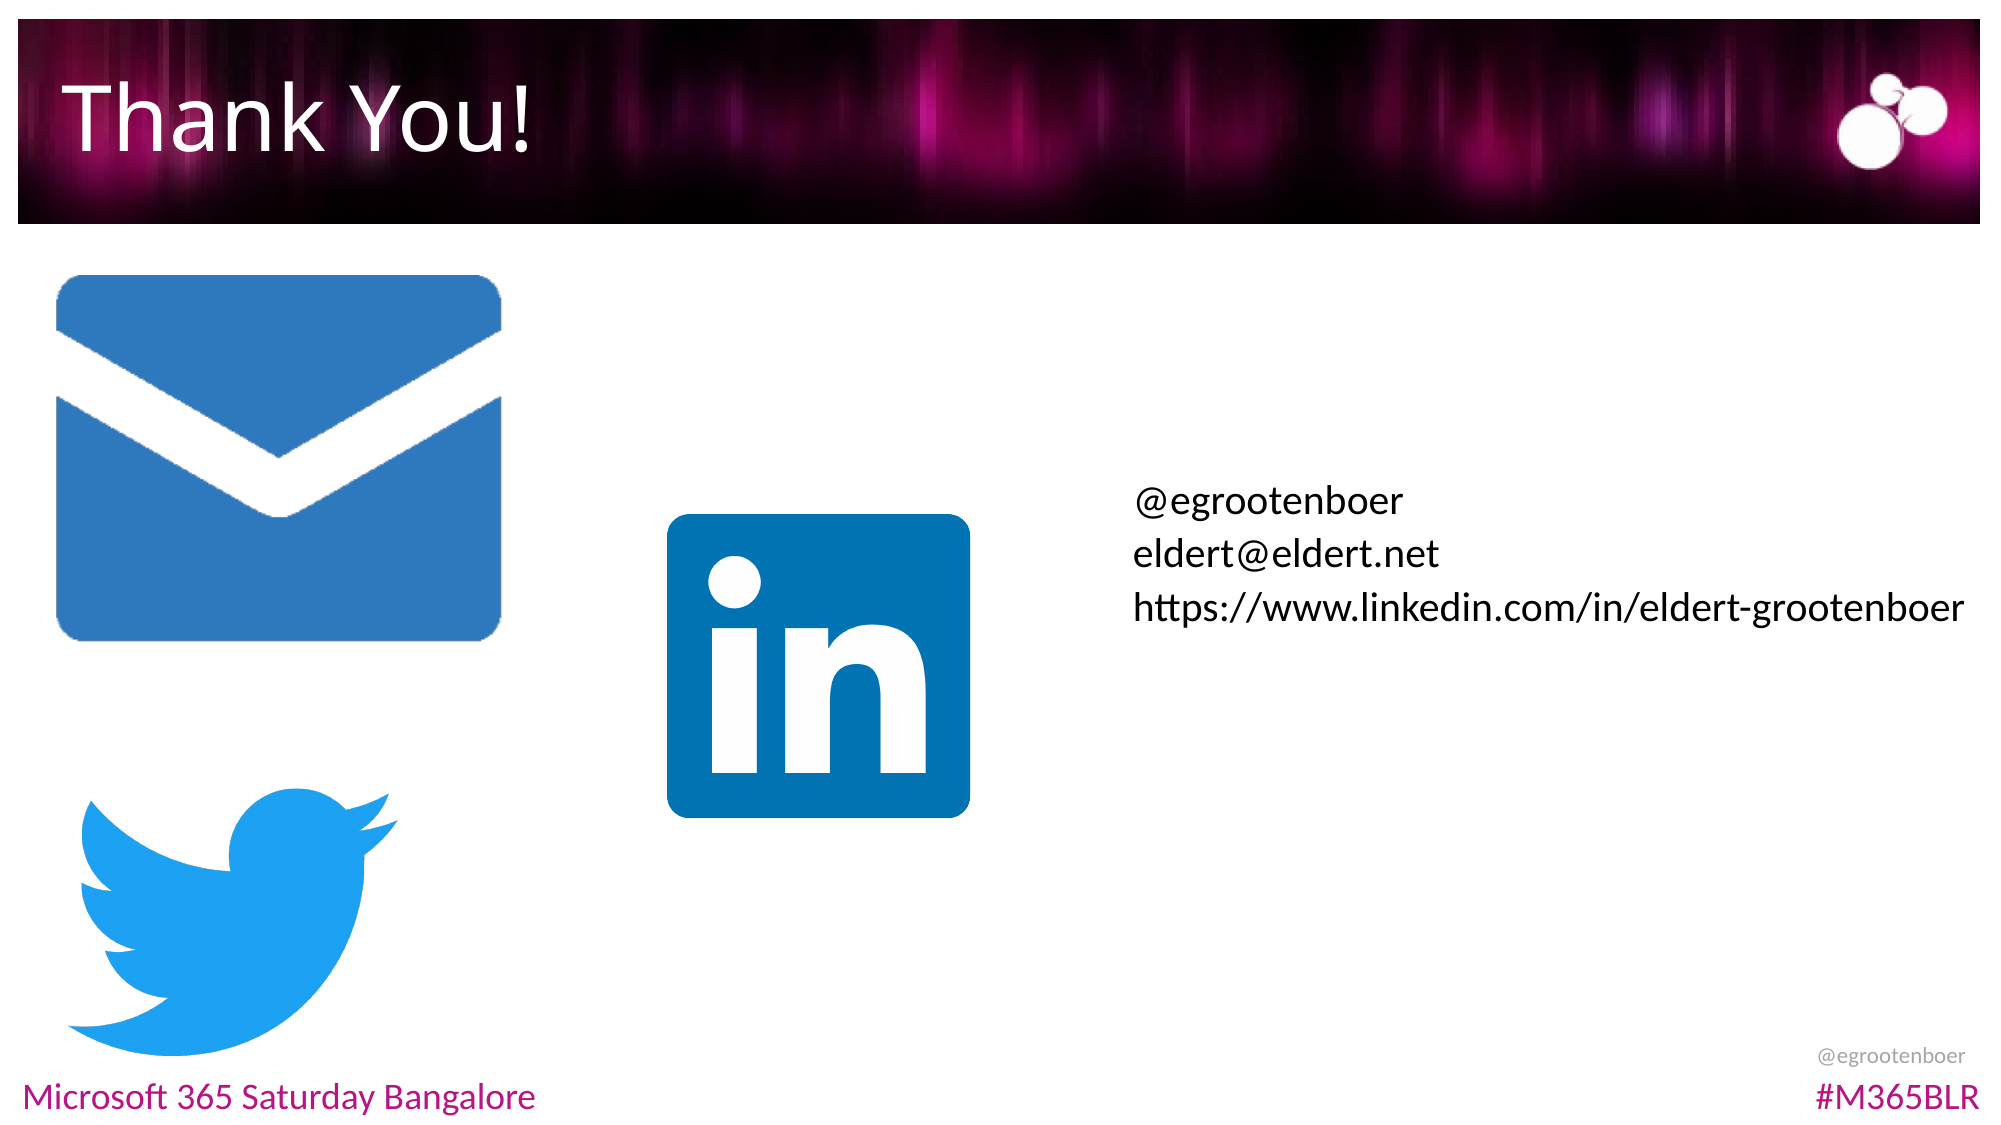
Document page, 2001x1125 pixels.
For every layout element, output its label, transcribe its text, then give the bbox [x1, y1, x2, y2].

text_box @egrootenboer eldert@eldert.net https://www.linkedin.com/in/eldert-grootenboer [1093, 471, 1994, 993]
picture [18, 19, 1980, 224]
picture [665, 513, 971, 819]
title Thank You! [46, 53, 1804, 190]
picture [55, 764, 411, 1080]
picture [55, 275, 503, 643]
